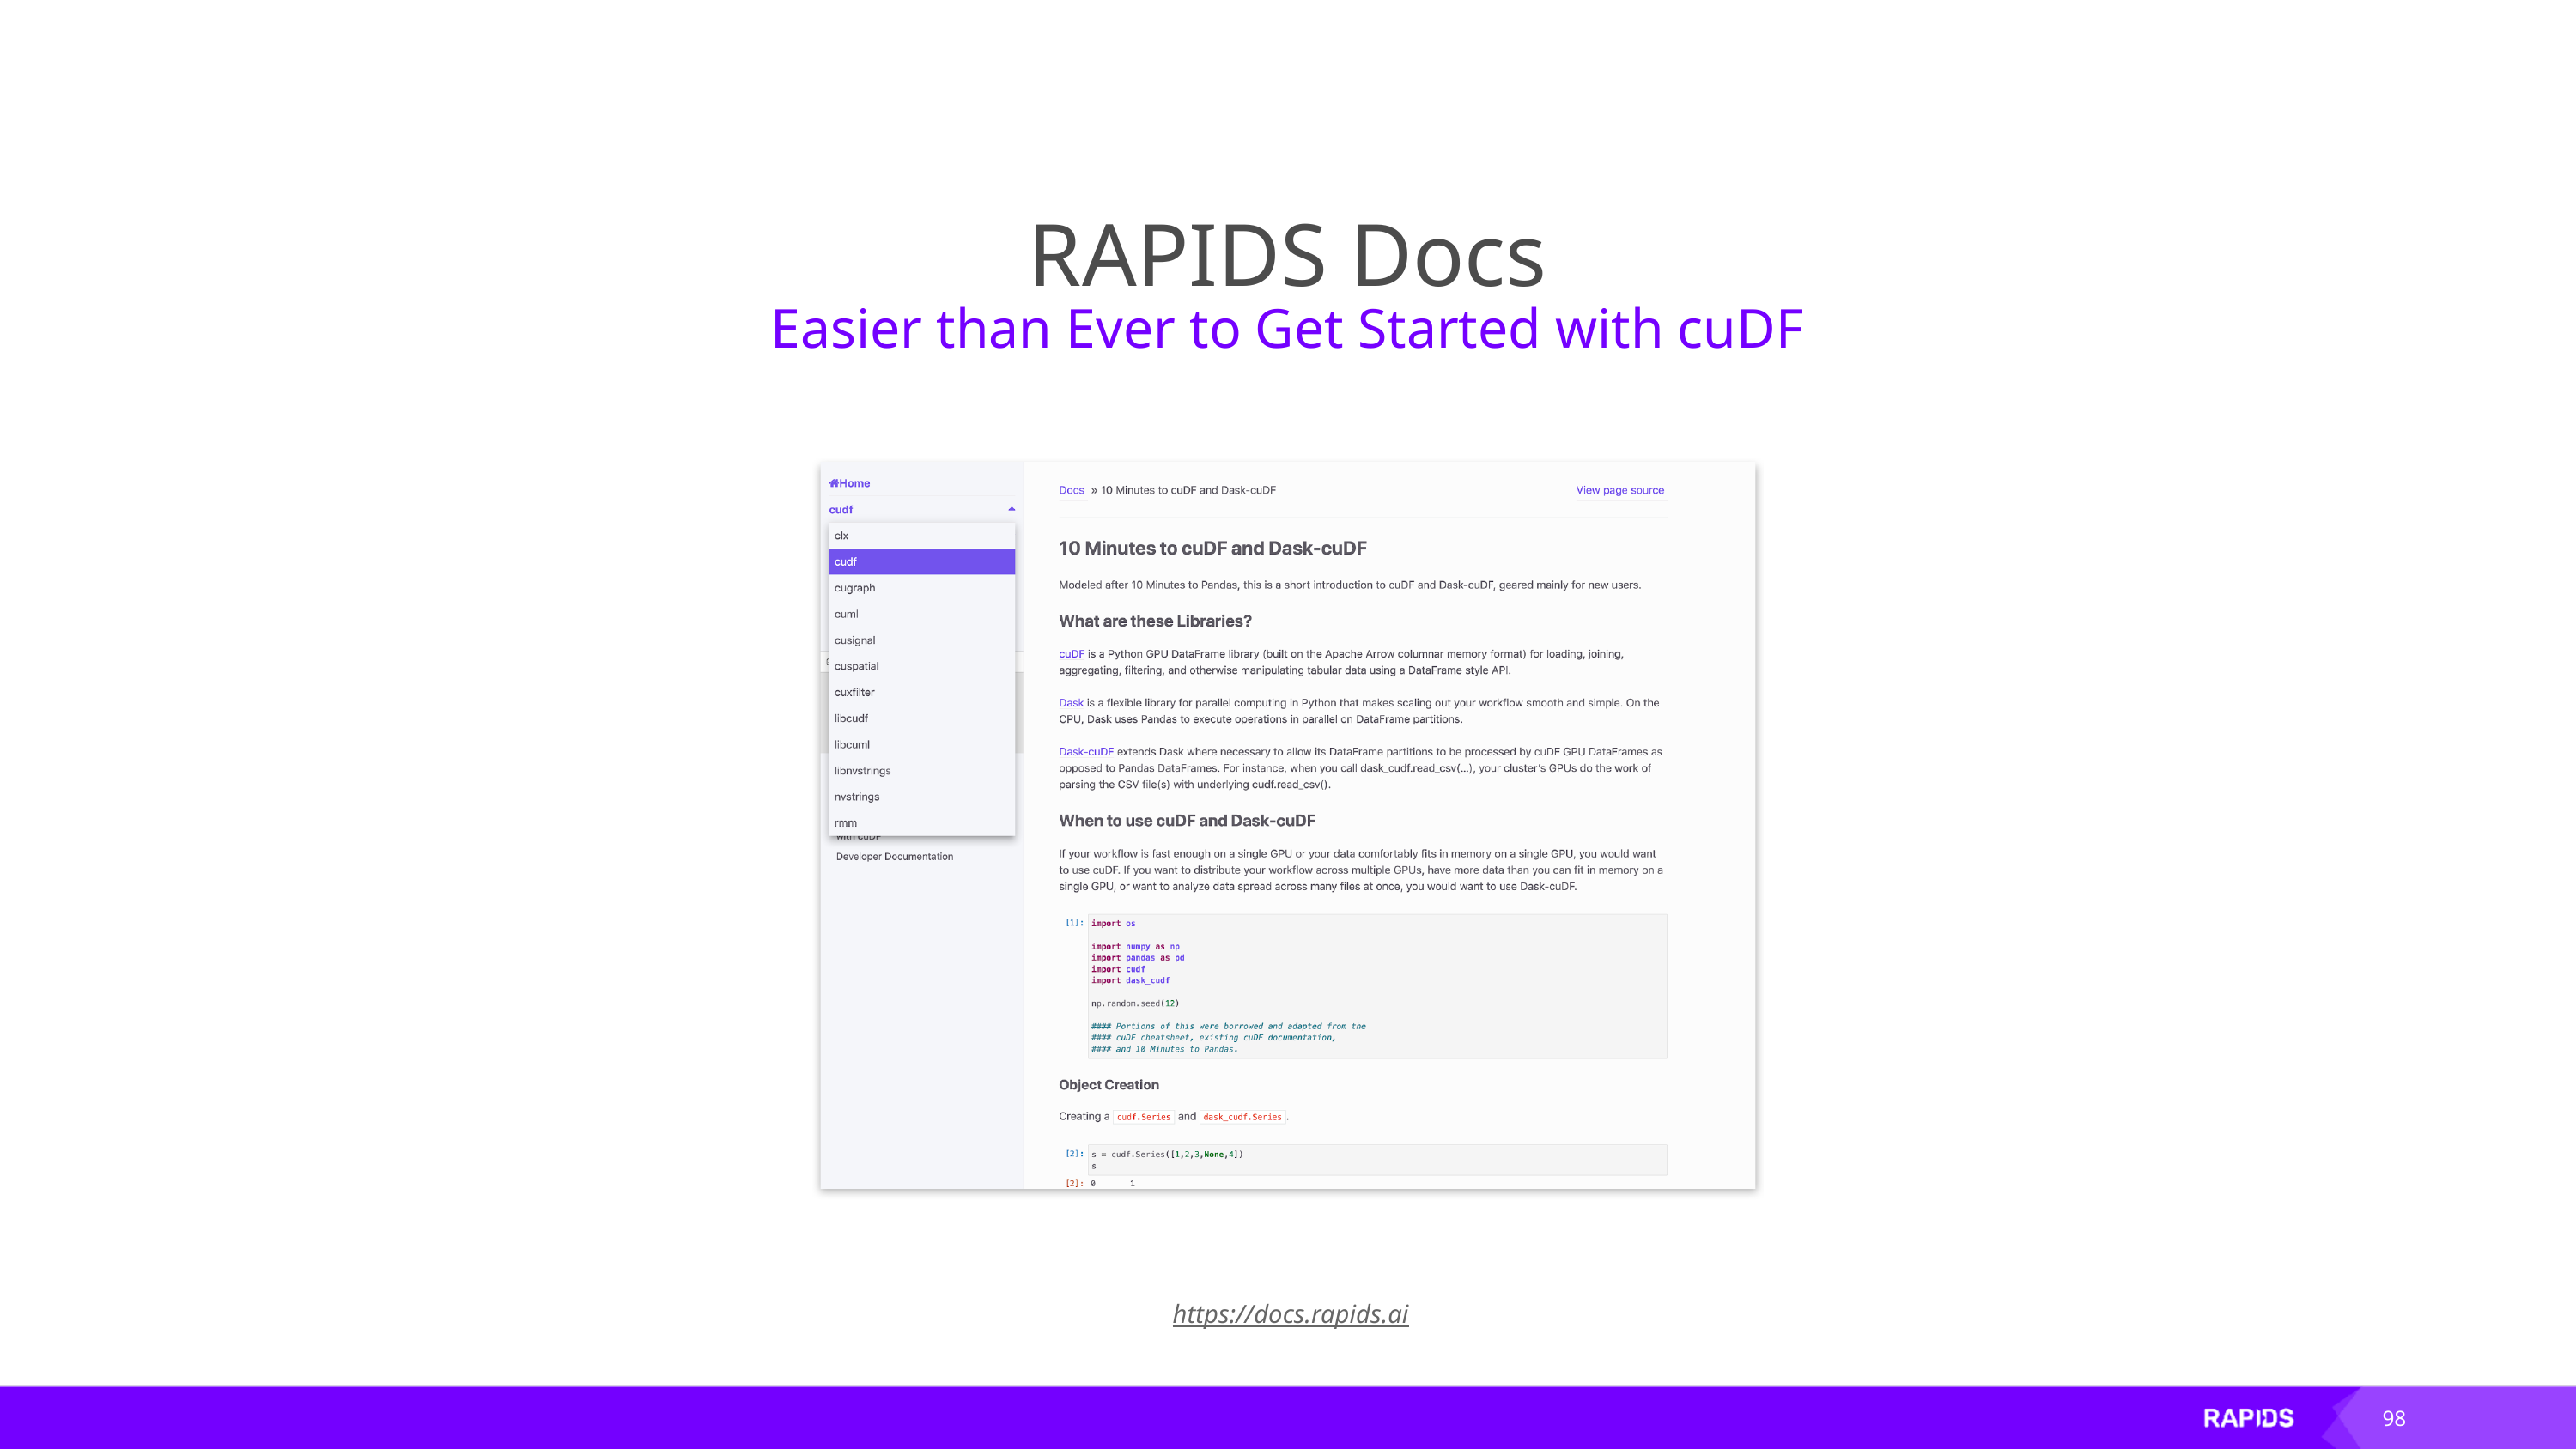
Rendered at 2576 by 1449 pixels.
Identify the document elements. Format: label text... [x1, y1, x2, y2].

title RAPIDS Docs [117, 173, 2459, 295]
picture [0, 0, 2576, 1449]
text_box https://docs.rapids.ai [908, 1264, 1674, 1364]
list Easier than Ever to Get Started with cuDF [117, 295, 2459, 419]
